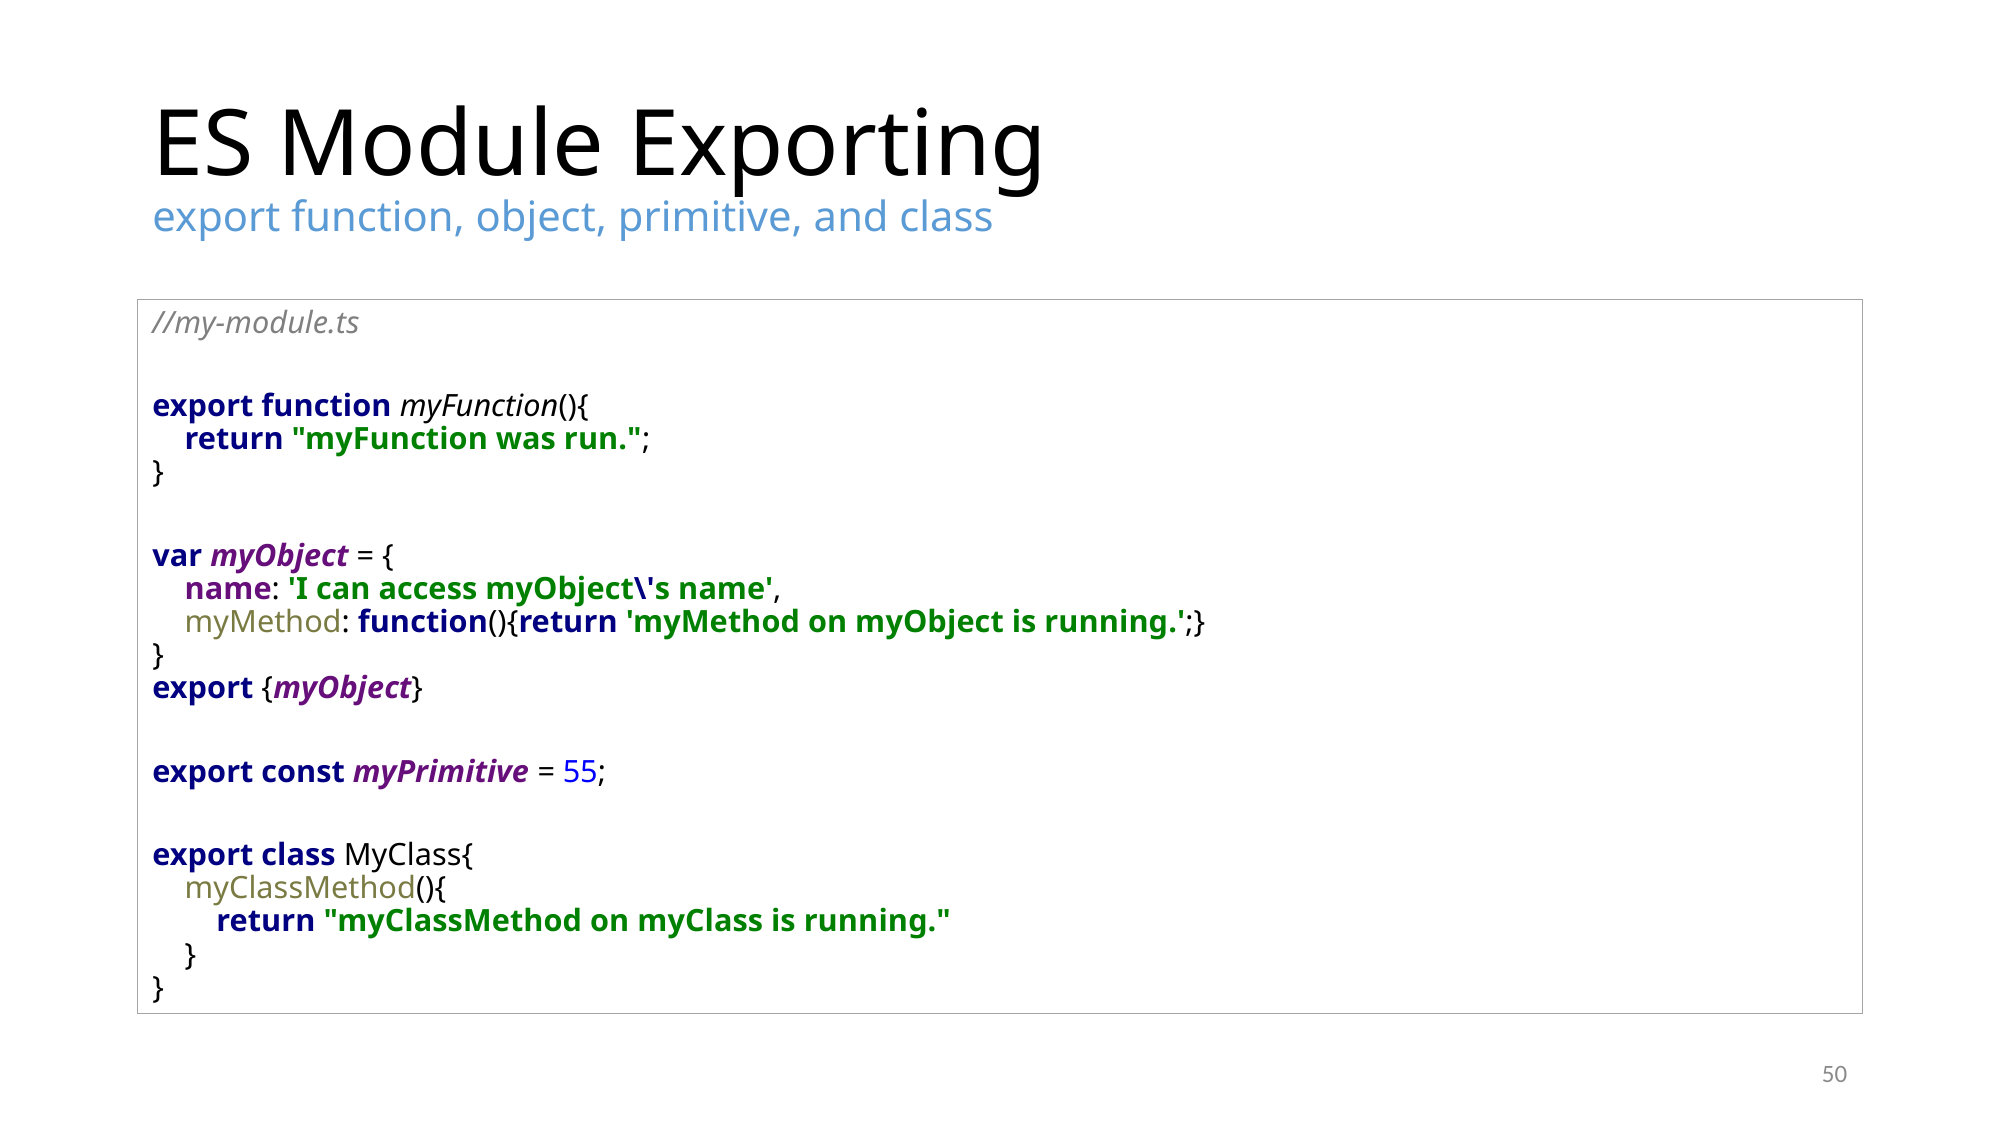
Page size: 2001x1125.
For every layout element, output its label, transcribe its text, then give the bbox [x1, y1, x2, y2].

title ES Module Exporting export function, object, primitive, and class [137, 59, 1863, 278]
list //my-module.ts export function myFunction(){ return "myFunction was run."; } var myObject = { name: 'I can access myObject\'s name', myMethod: function(){return 'myMethod on myObject is running.';} } export {myObject} export const myPrimitive = 55; export class MyClass{ myClassMethod(){ return "myClassMethod on myClass is running." } } [137, 299, 1863, 1014]
slide_number 50 [1412, 1042, 1863, 1103]
